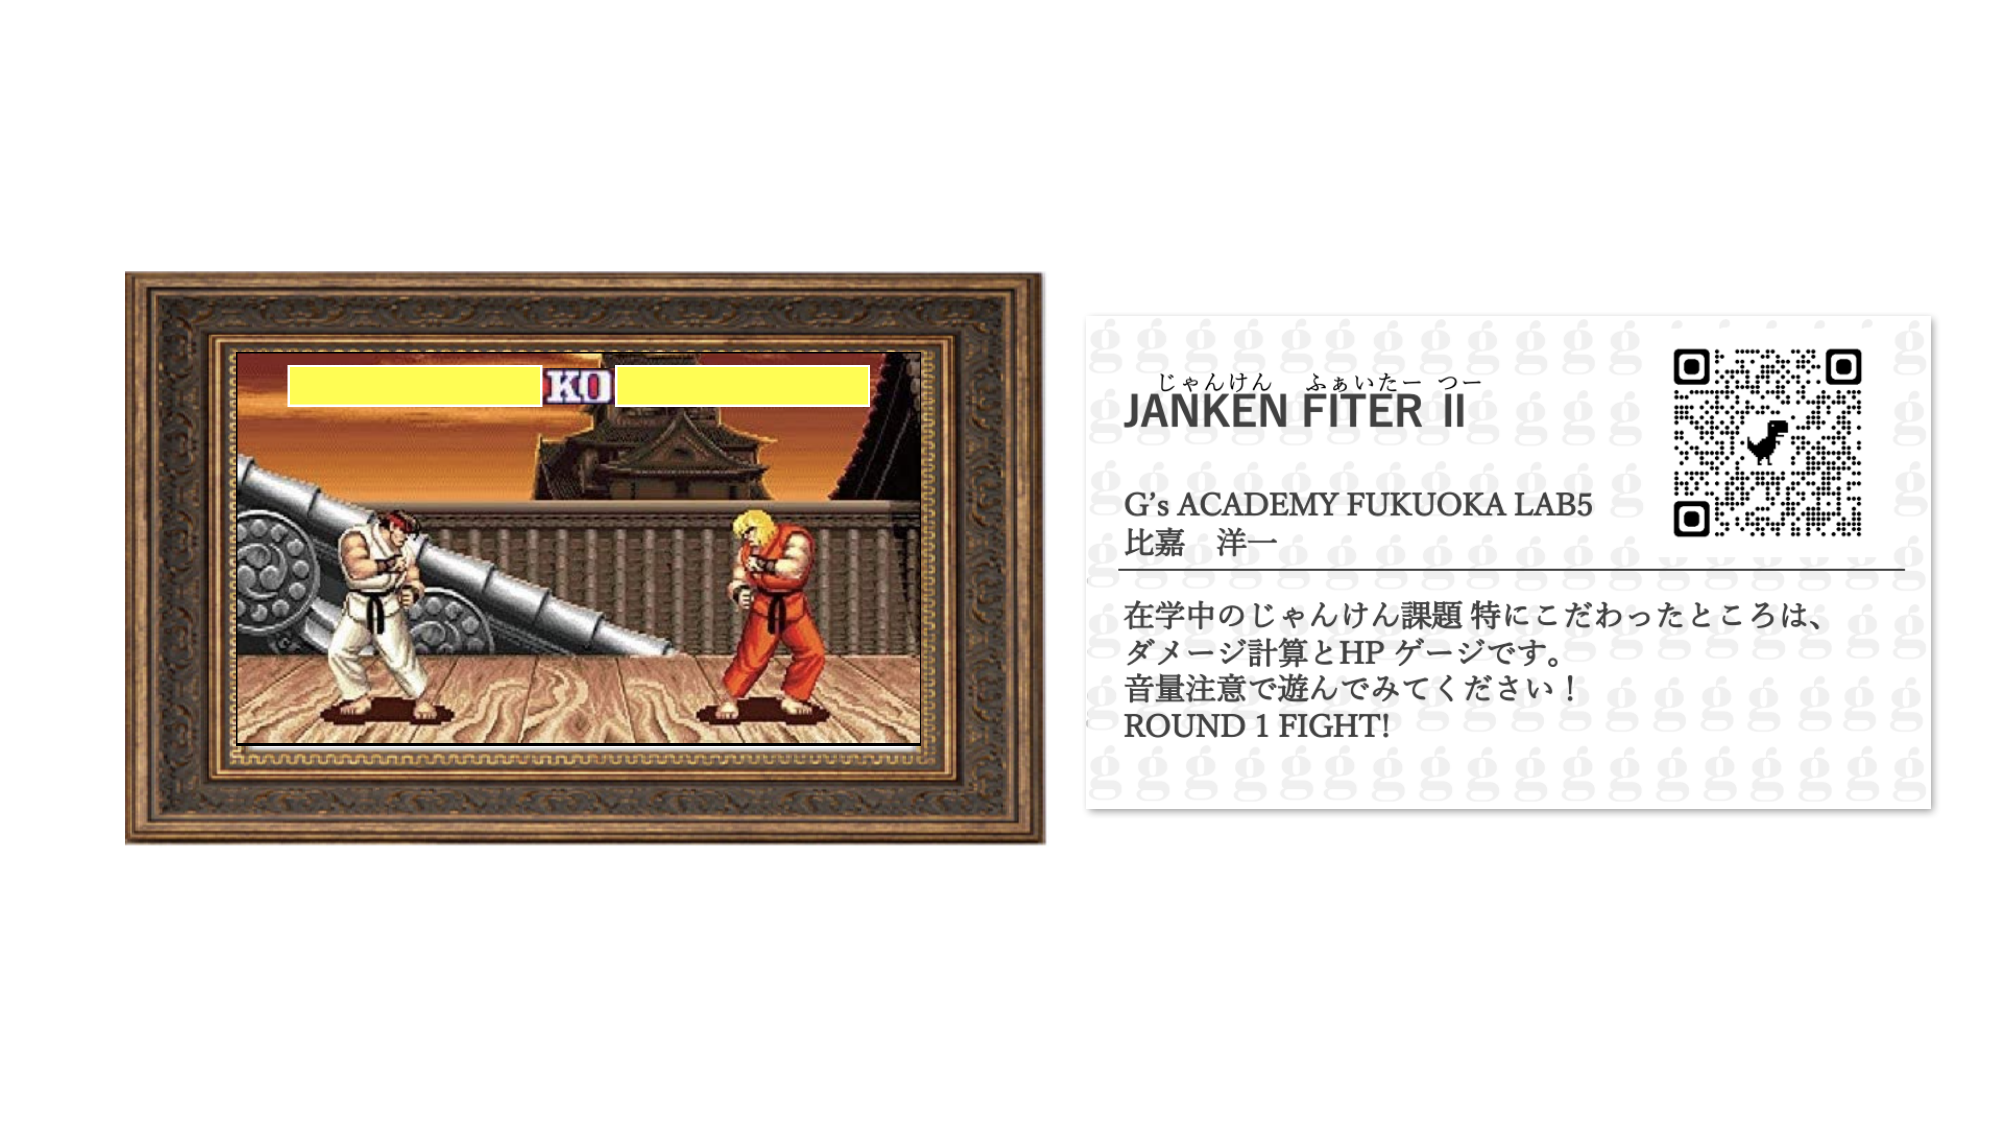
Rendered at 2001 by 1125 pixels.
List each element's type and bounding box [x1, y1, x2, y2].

picture [125, 271, 1049, 854]
picture [1086, 316, 1931, 809]
